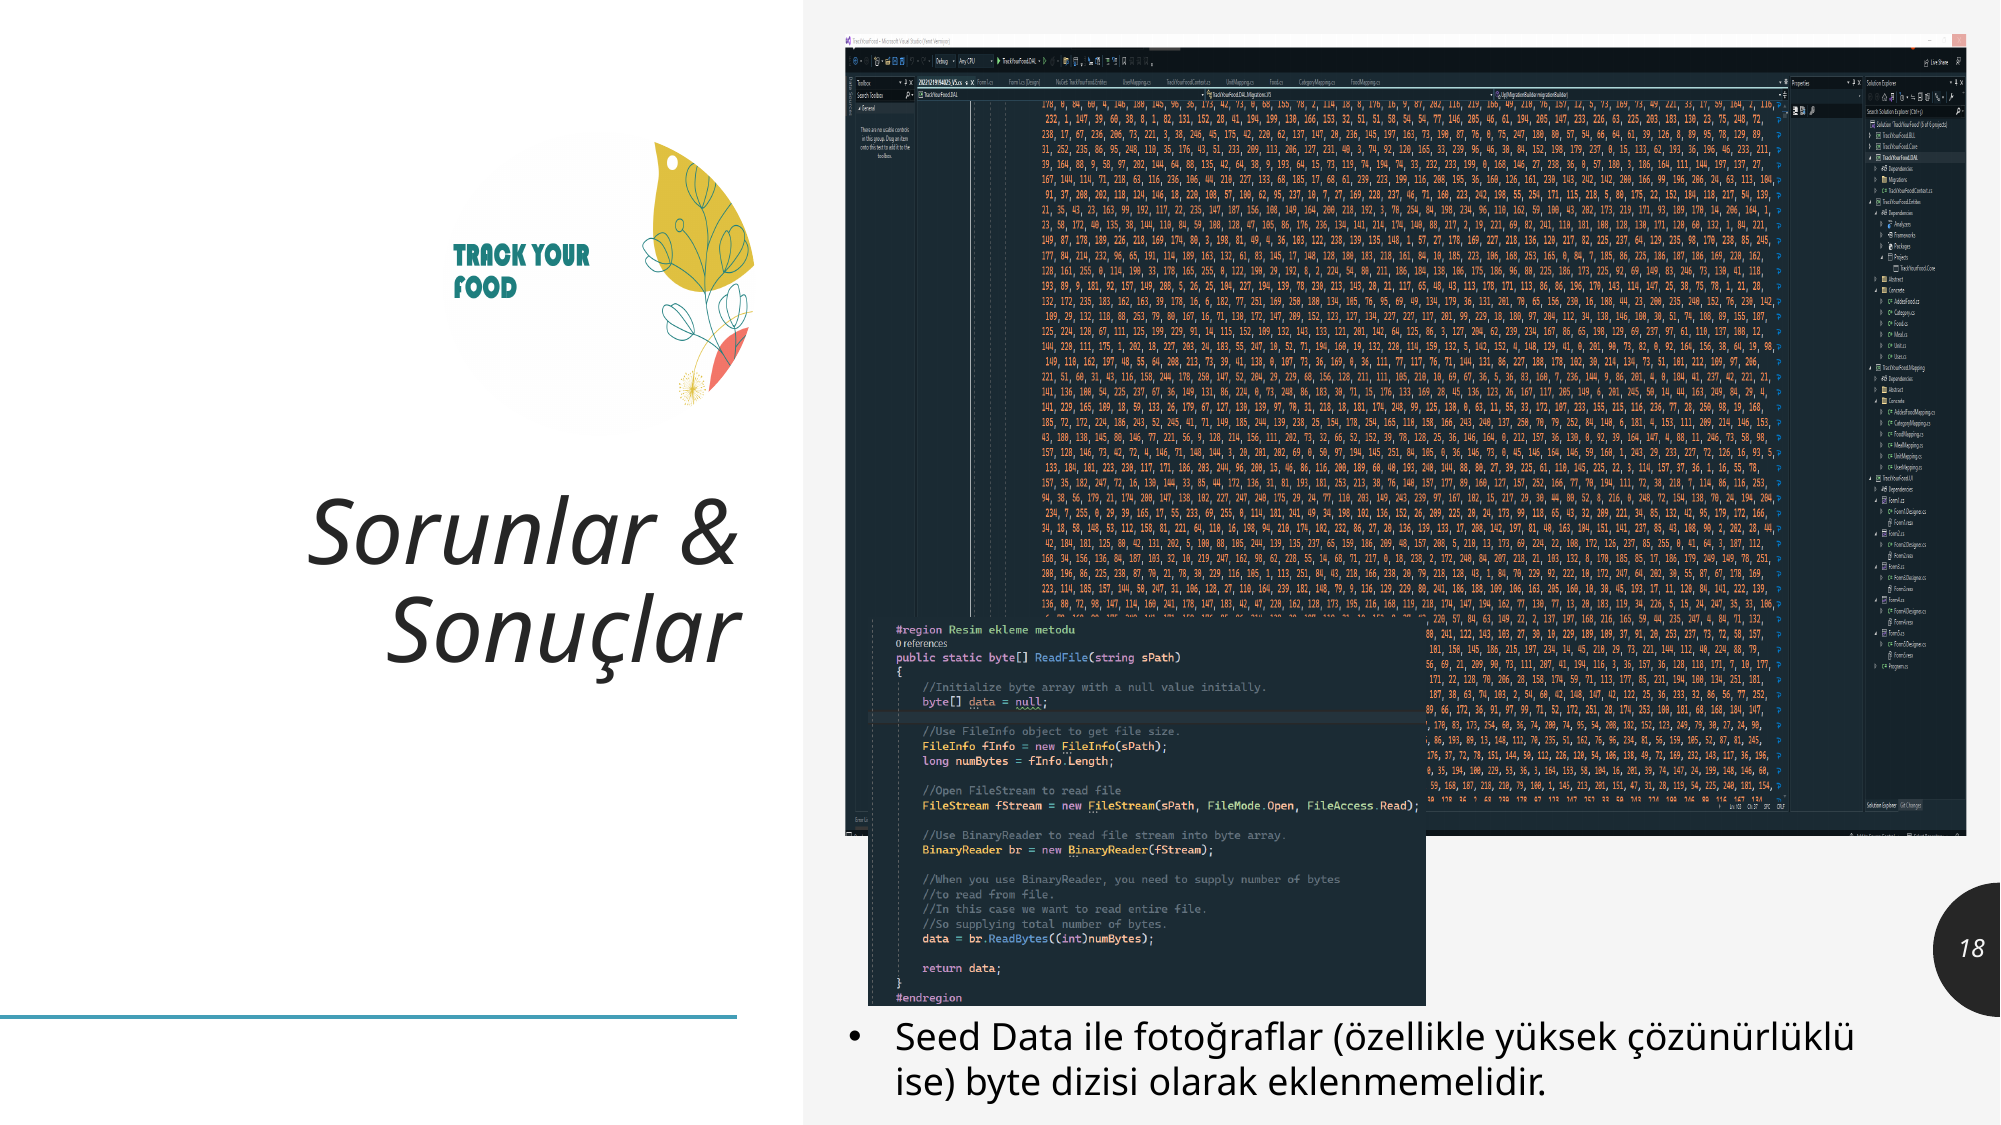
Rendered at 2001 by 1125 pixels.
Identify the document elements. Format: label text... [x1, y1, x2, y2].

slide_number 18 [1933, 919, 2000, 980]
picture [443, 132, 756, 436]
picture [845, 34, 1967, 1006]
text_box Seed Data ile fotoğraflar (özellikle yüksek çözünürlüklü ise) byte dizisi olarak eklenmemelidir. [833, 1006, 1902, 1111]
title Sorunlar & Sonuçlar [126, 477, 756, 690]
